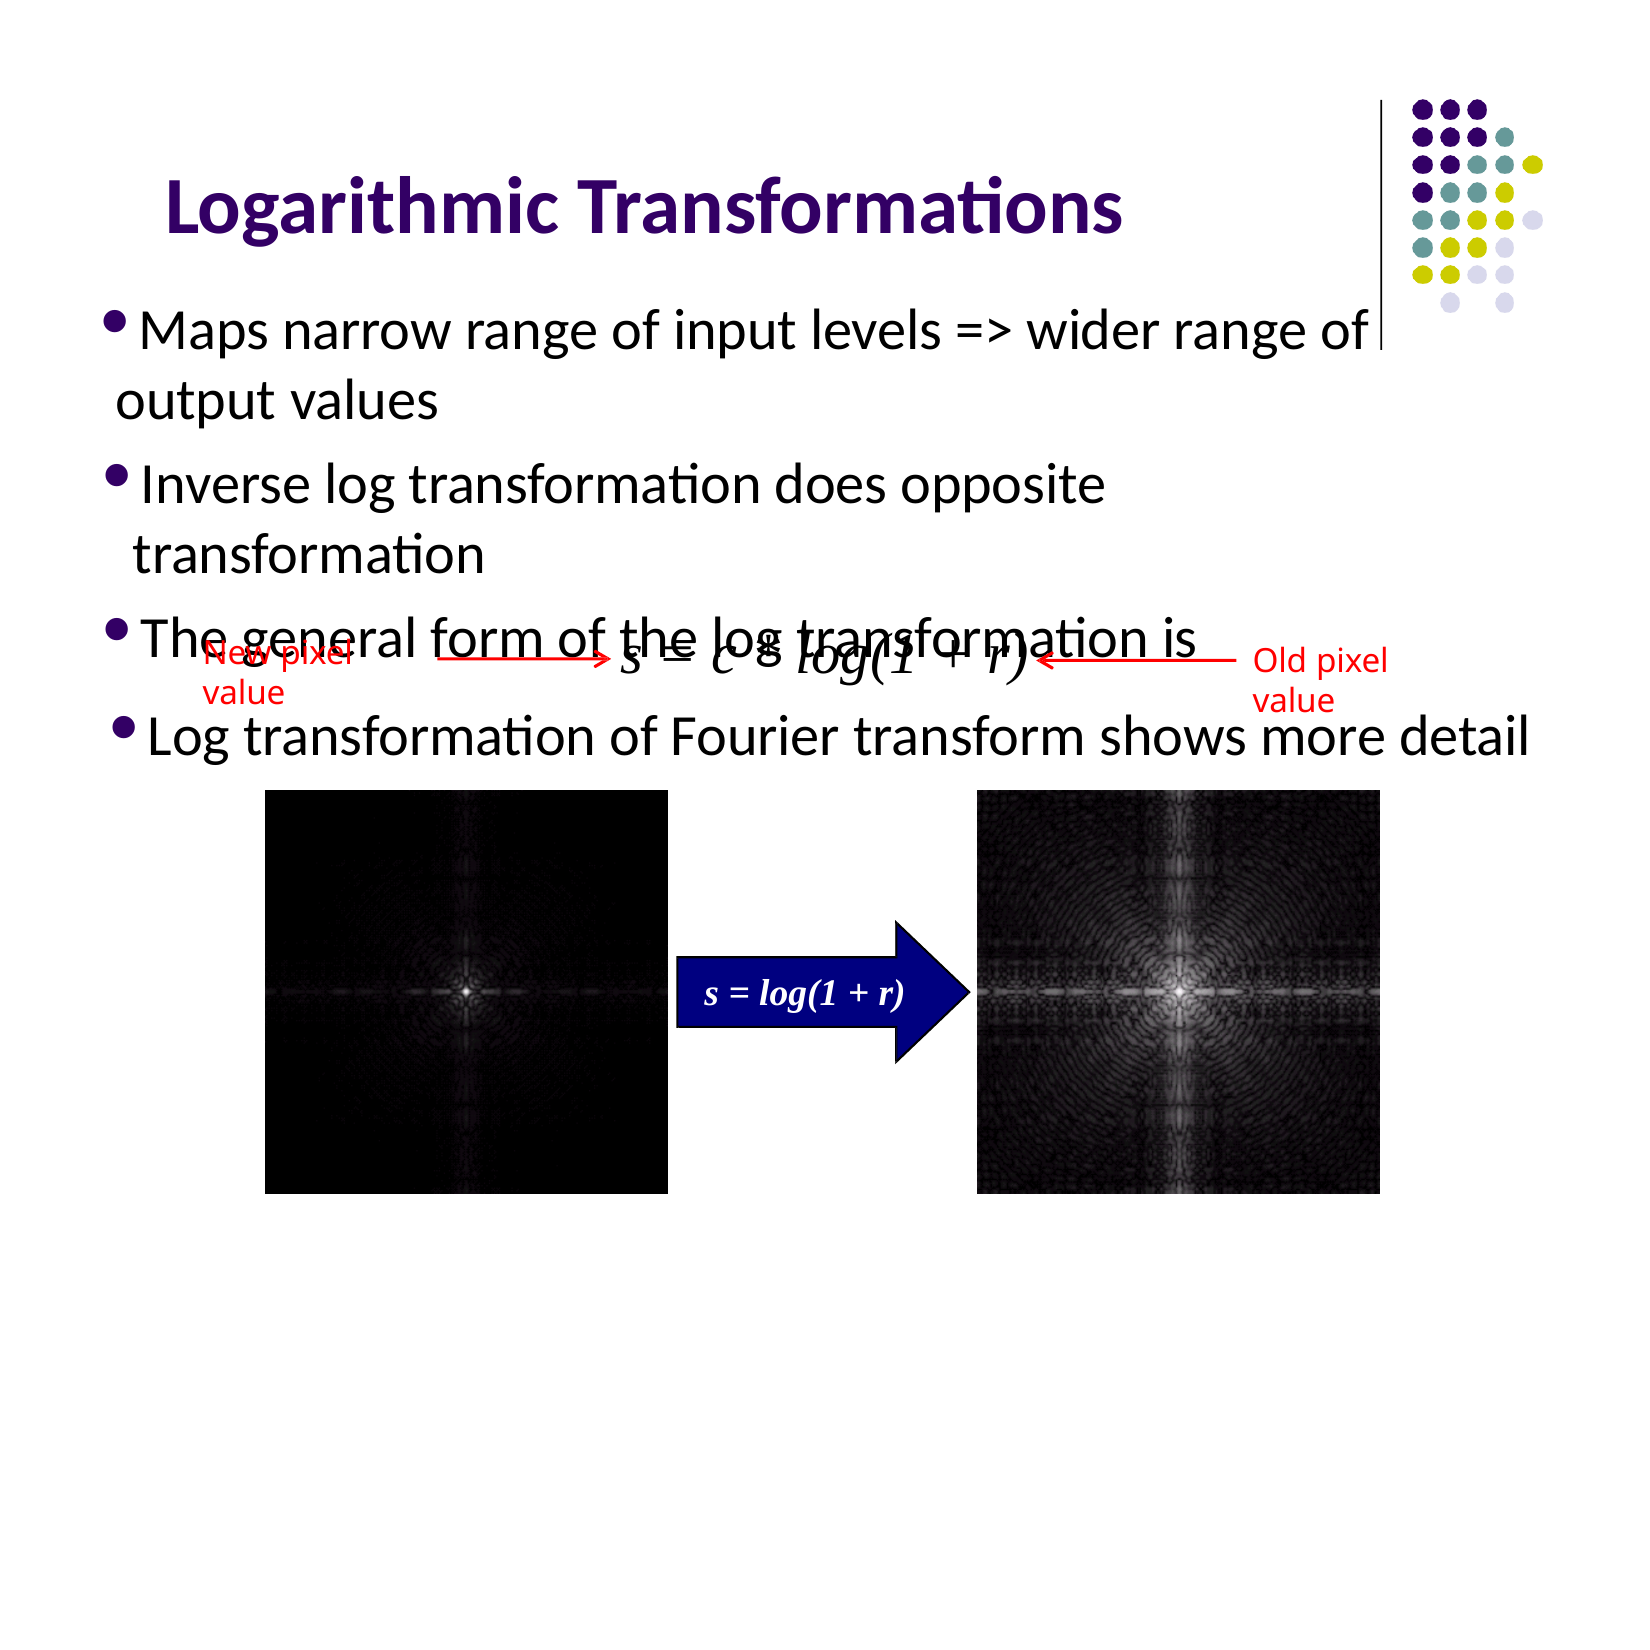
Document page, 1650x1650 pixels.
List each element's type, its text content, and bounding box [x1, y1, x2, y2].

picture [1495, 210, 1514, 230]
title Logarithmic Transformations [162, 150, 1141, 289]
picture [1440, 237, 1460, 258]
picture [1467, 237, 1487, 258]
picture [1467, 127, 1487, 147]
picture [1440, 155, 1460, 174]
picture [1467, 155, 1487, 174]
picture [1412, 127, 1433, 147]
picture [1440, 210, 1460, 230]
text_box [676, 789, 1380, 1194]
picture [1412, 237, 1433, 258]
text_box s = c * log(1 + r) [618, 612, 1032, 685]
text_box Log transformation of Fourier transform shows more detail [107, 695, 1542, 768]
picture [1412, 182, 1433, 203]
text_box Old pixel value [1250, 636, 1473, 719]
picture [1495, 265, 1514, 284]
text_box New pixel value [200, 629, 438, 712]
picture [1495, 127, 1514, 147]
picture [1495, 237, 1514, 258]
picture [1467, 182, 1487, 203]
picture [1467, 99, 1487, 120]
picture [1412, 265, 1433, 284]
picture [1440, 265, 1460, 284]
picture [1412, 210, 1433, 230]
picture [1412, 155, 1433, 174]
picture [1522, 210, 1543, 230]
text_box Maps narrow range of input levels => wider range of output values Inverse log transformation does opposite transformation The general form of the log transformation is [100, 289, 1485, 670]
picture [1440, 99, 1460, 120]
picture [1495, 292, 1514, 313]
picture [1440, 182, 1460, 203]
picture [1467, 265, 1487, 284]
picture [1440, 127, 1460, 147]
picture [1412, 99, 1433, 120]
text_box [1036, 651, 1237, 670]
text_box [437, 649, 612, 669]
picture [1495, 182, 1514, 203]
picture [1522, 155, 1543, 174]
picture [265, 789, 668, 1194]
picture [1467, 210, 1487, 230]
picture [1495, 155, 1514, 174]
